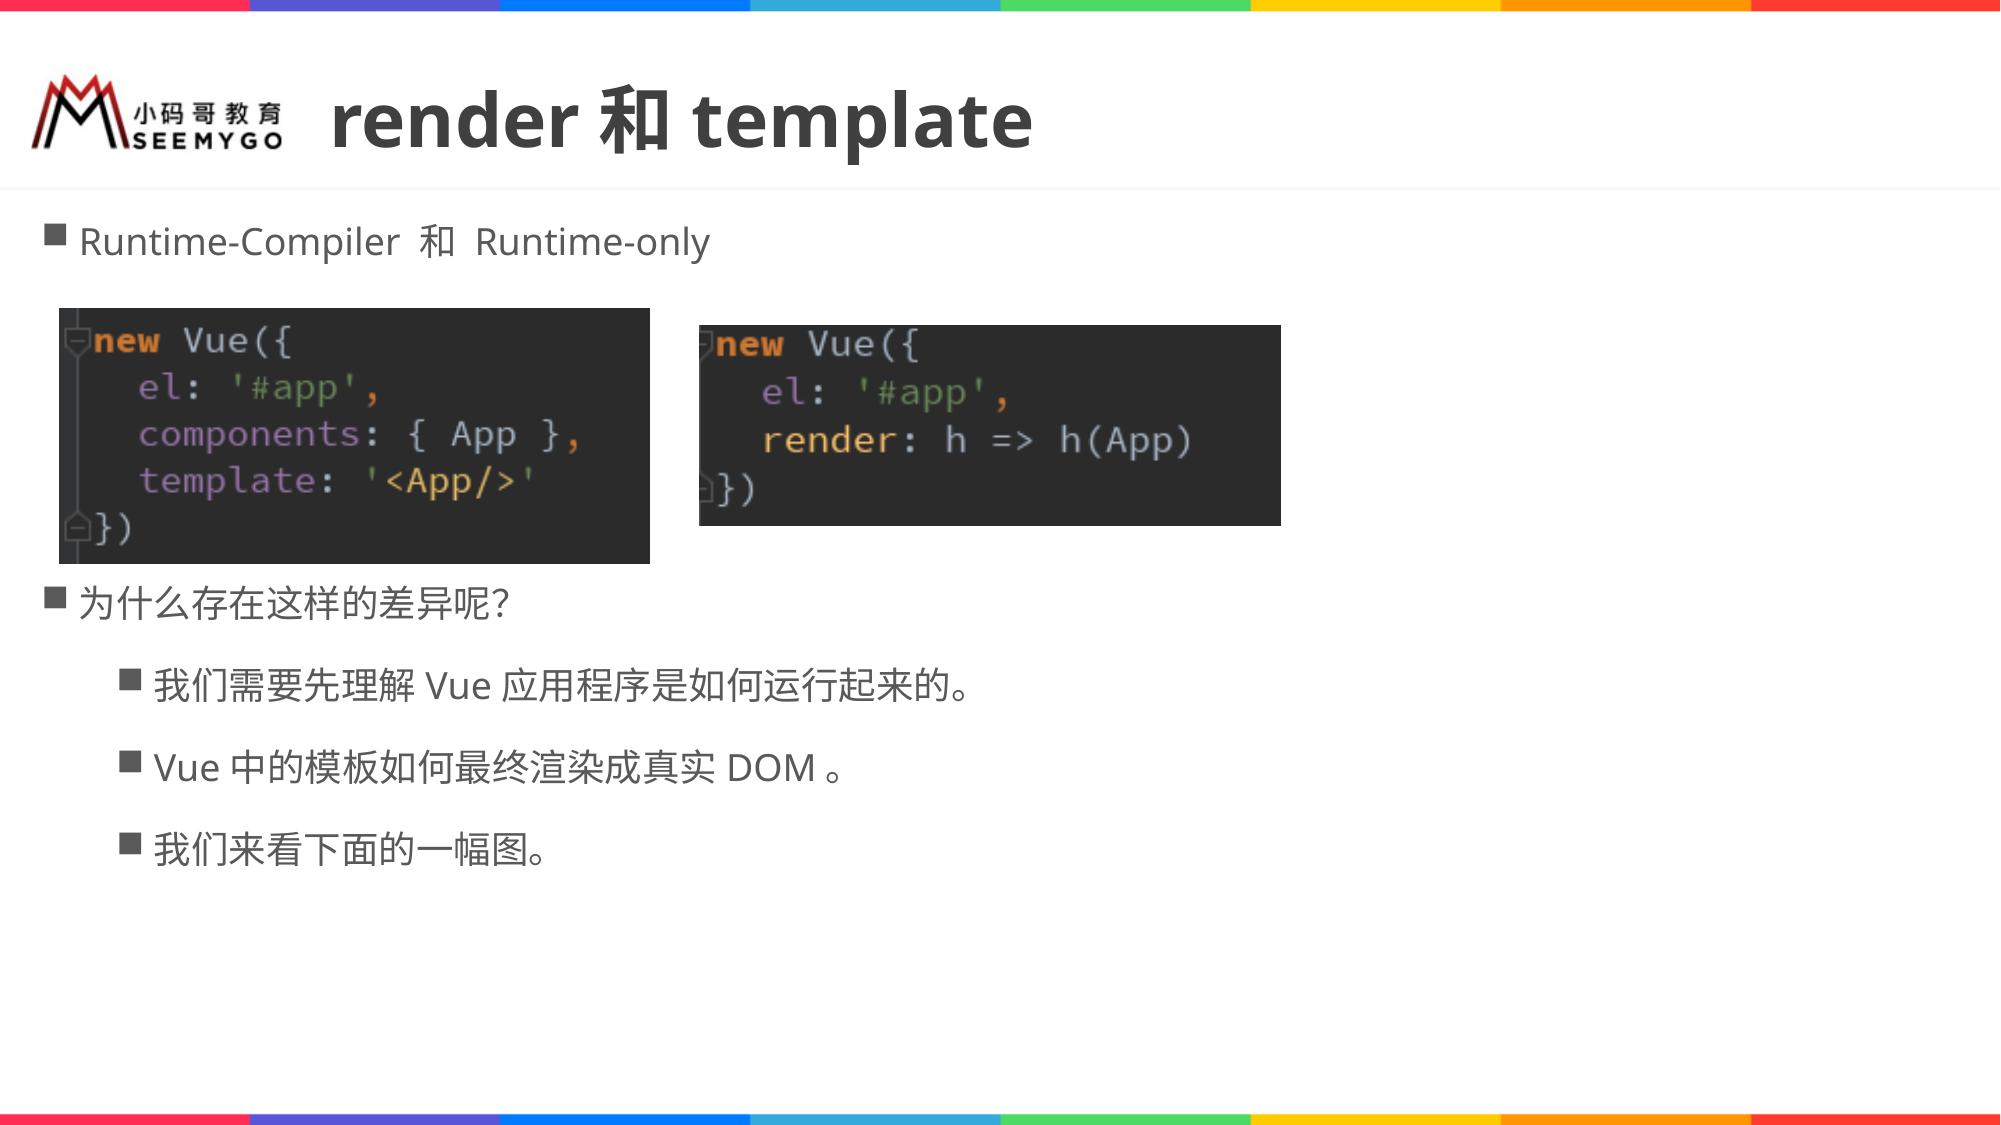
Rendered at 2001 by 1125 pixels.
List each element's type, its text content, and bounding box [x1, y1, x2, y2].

title render和template [314, 64, 1968, 182]
picture [0, 0, 2001, 1125]
list Runtime-Compiler 和 Runtime-only 为什么存在这样的差异呢？ 我们需要先理解Vue应用程序是如何运行起来的。 Vue中的模板如何最终渲染成真实DOM。 我们来看下面的一幅图。 [26, 203, 1974, 1097]
